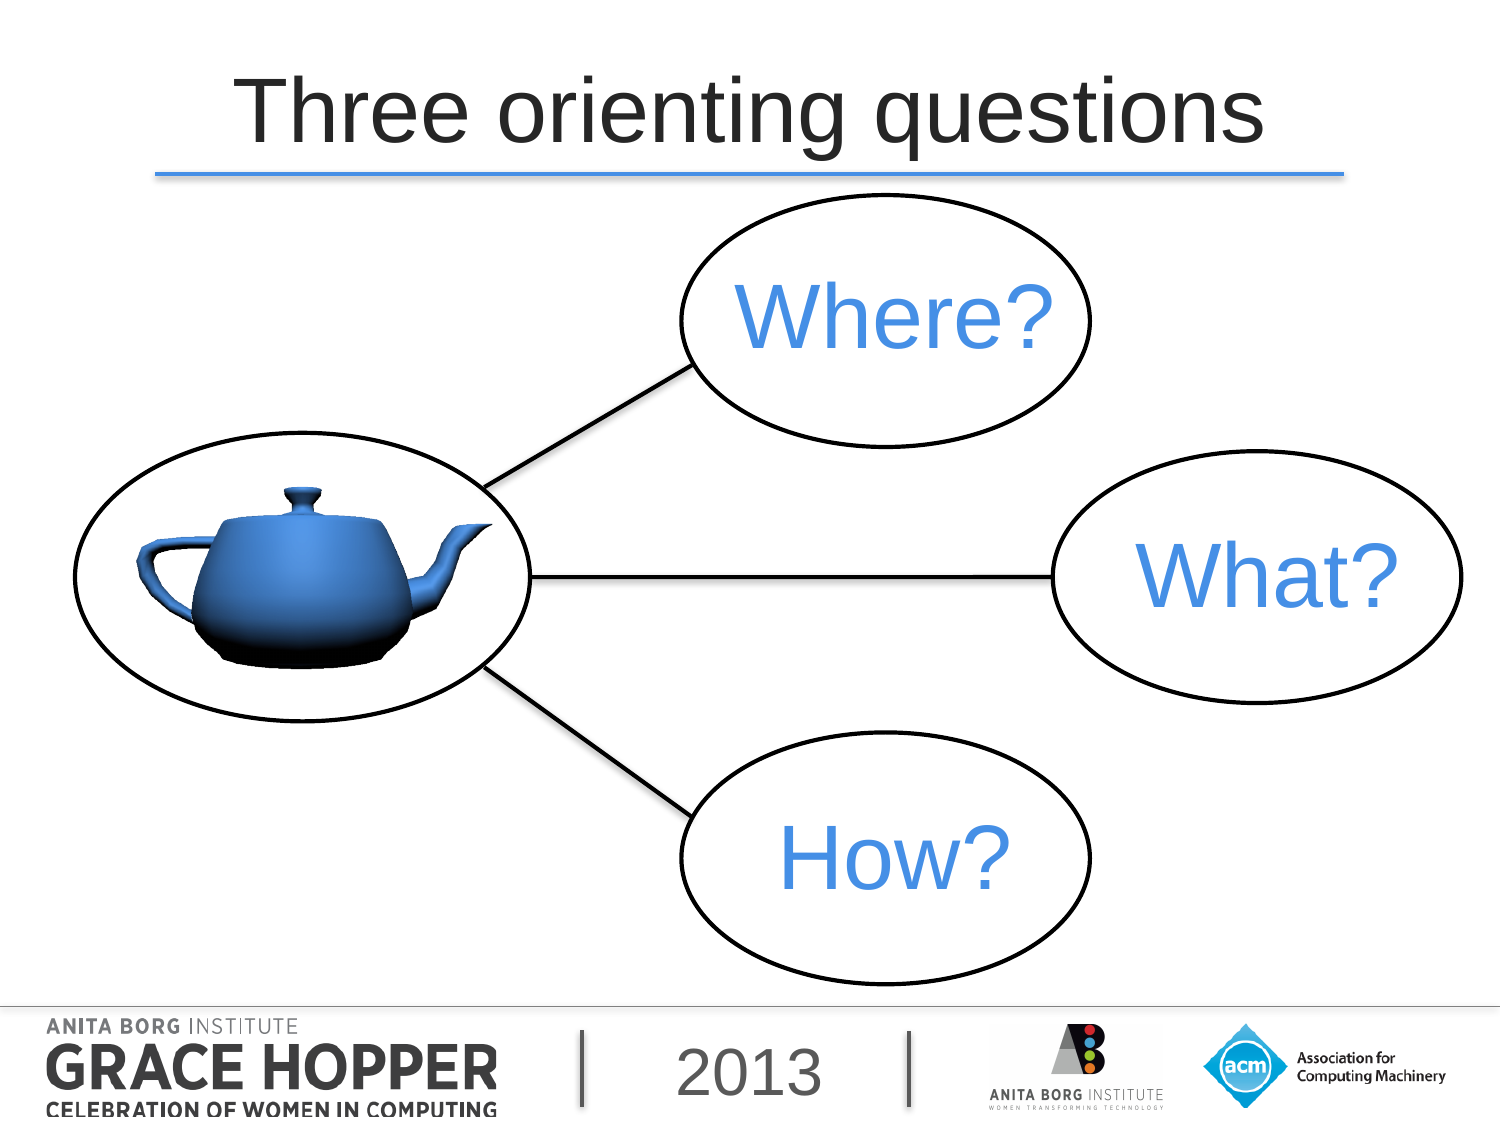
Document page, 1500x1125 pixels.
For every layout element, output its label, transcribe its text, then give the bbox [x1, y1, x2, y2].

text_box [1050, 449, 1464, 706]
text_box Where? [720, 249, 1090, 375]
text_box [679, 730, 1093, 987]
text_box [483, 364, 693, 488]
text_box [140, 681, 465, 724]
text_box [679, 192, 1073, 450]
picture [132, 483, 496, 672]
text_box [483, 667, 693, 818]
text_box What? [1120, 508, 1425, 634]
picture [989, 1024, 1163, 1110]
text_box How? [762, 790, 1068, 915]
title Three orienting questions [75, 19, 1425, 191]
text_box [72, 430, 476, 672]
text_box [499, 501, 533, 653]
